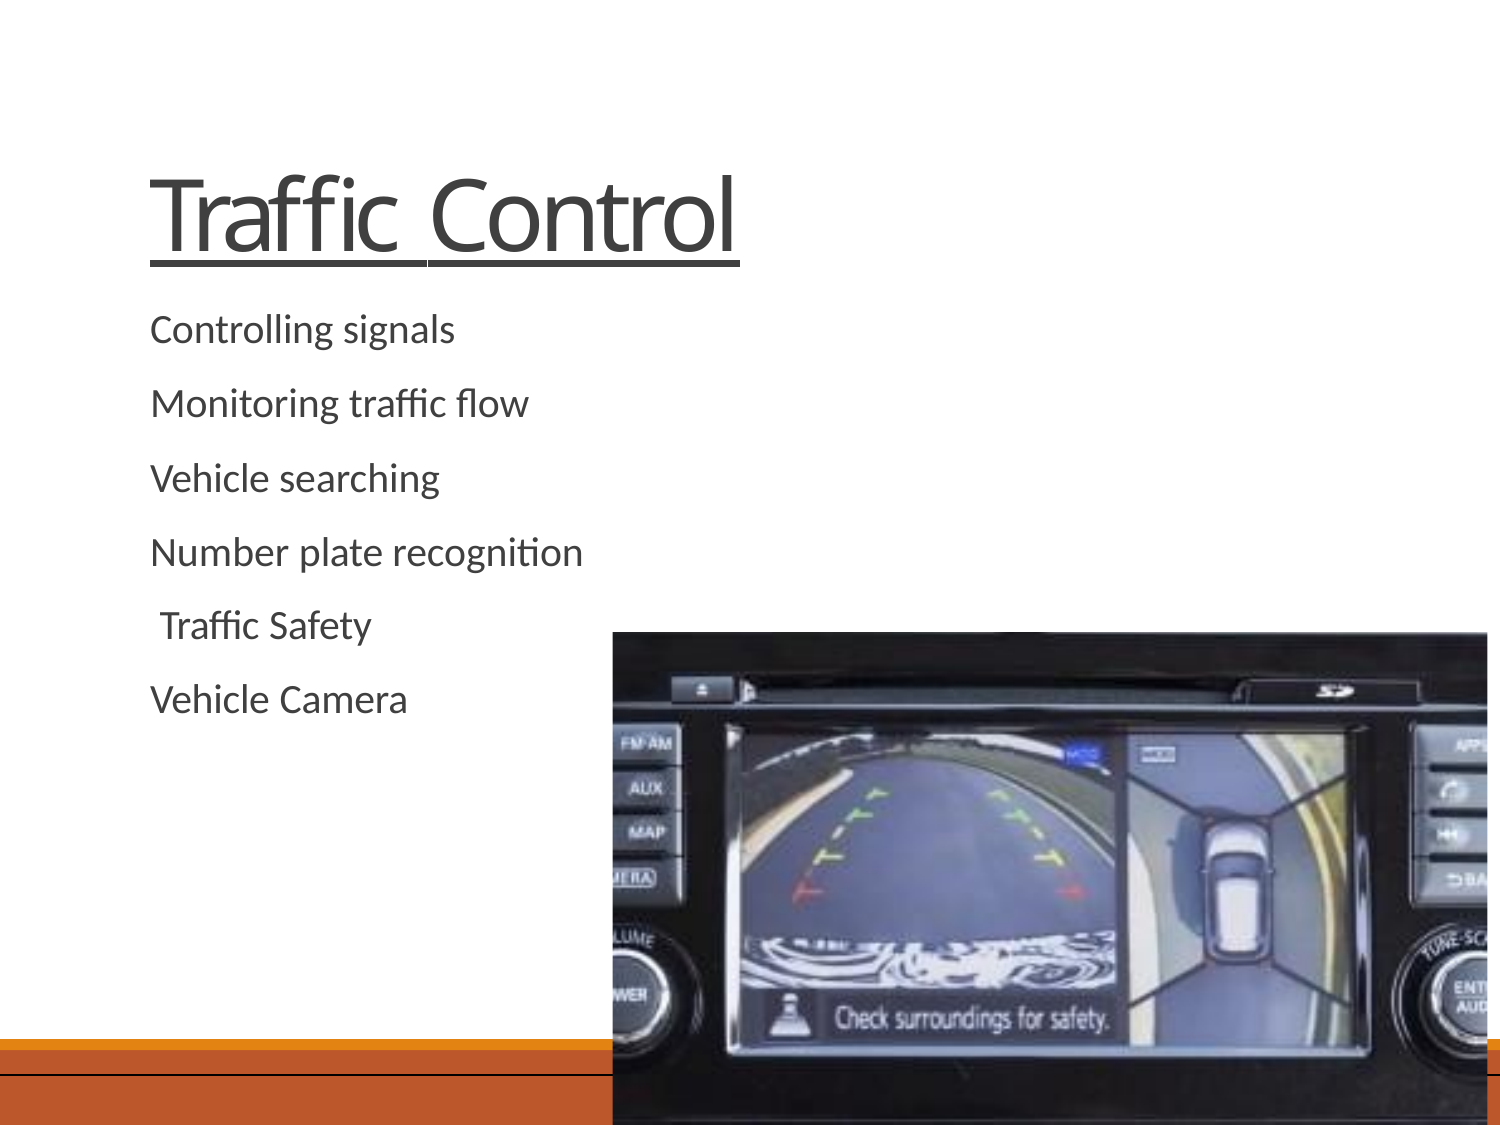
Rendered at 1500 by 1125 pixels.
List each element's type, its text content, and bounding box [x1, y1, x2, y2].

text_box Controlling signals Monitoring traffic flow Vehicle searching Number plate recognition Traffic Safety Vehicle Camera [147, 276, 590, 630]
title Traffic Control [124, 149, 1376, 392]
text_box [0, 631, 1500, 1125]
